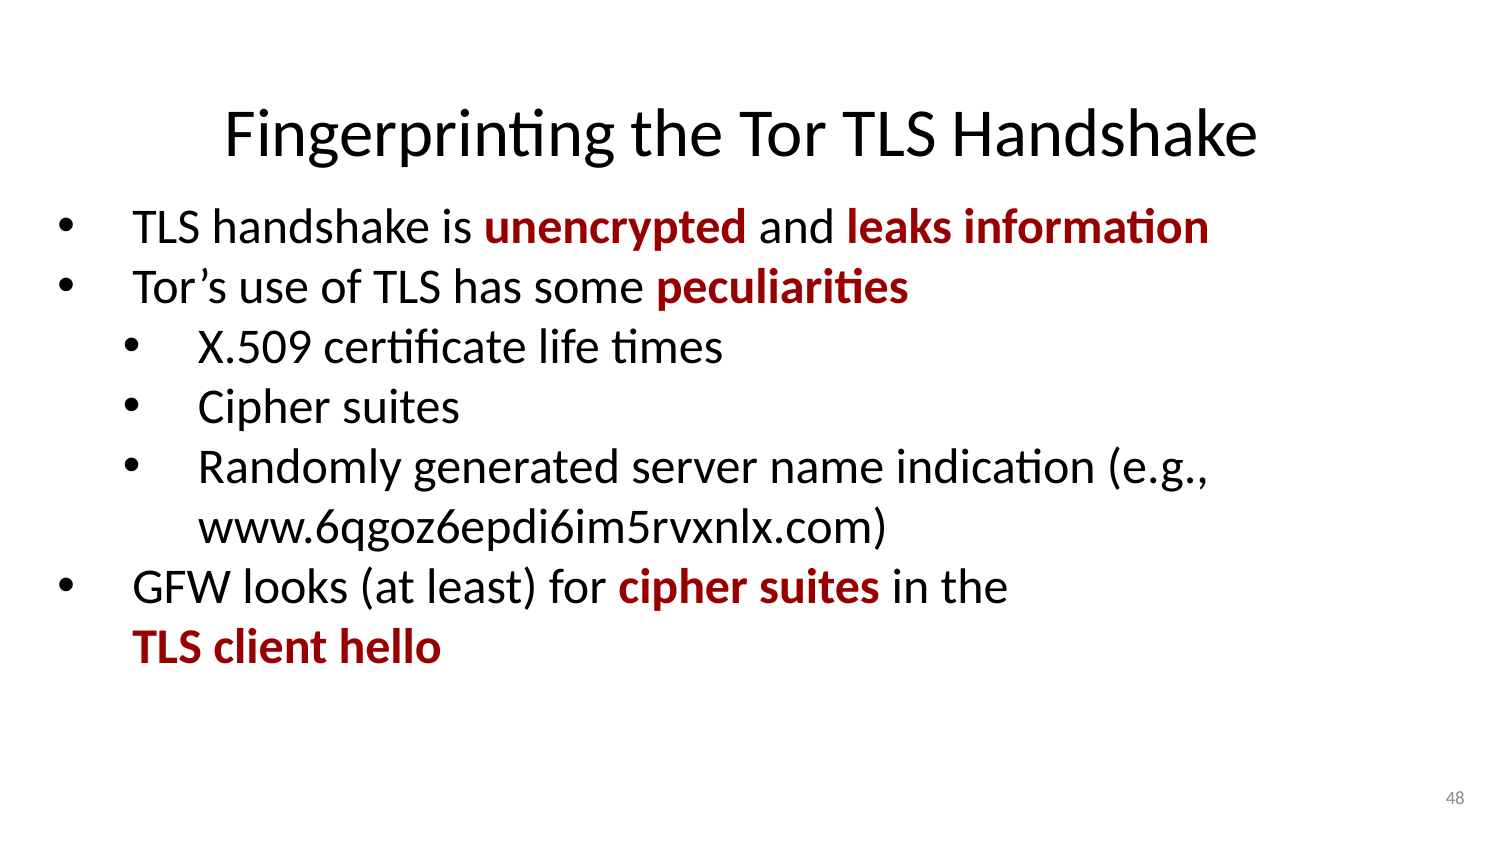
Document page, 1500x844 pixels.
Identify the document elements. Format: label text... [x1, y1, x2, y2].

title Fingerprinting the Tor TLS Handshake [51, 72, 1449, 167]
list TLS handshake is unencrypted and leaks information Tor’s use of TLS has some peculiarities X.509 certificate life times Cipher suites Randomly generated server name indication (e.g., www.6qgoz6epdi6im5rvxnlx.com) GFW looks (at least) for cipher suites in the TLS client hello [23, 178, 1449, 740]
slide_number 48 [1389, 764, 1480, 830]
